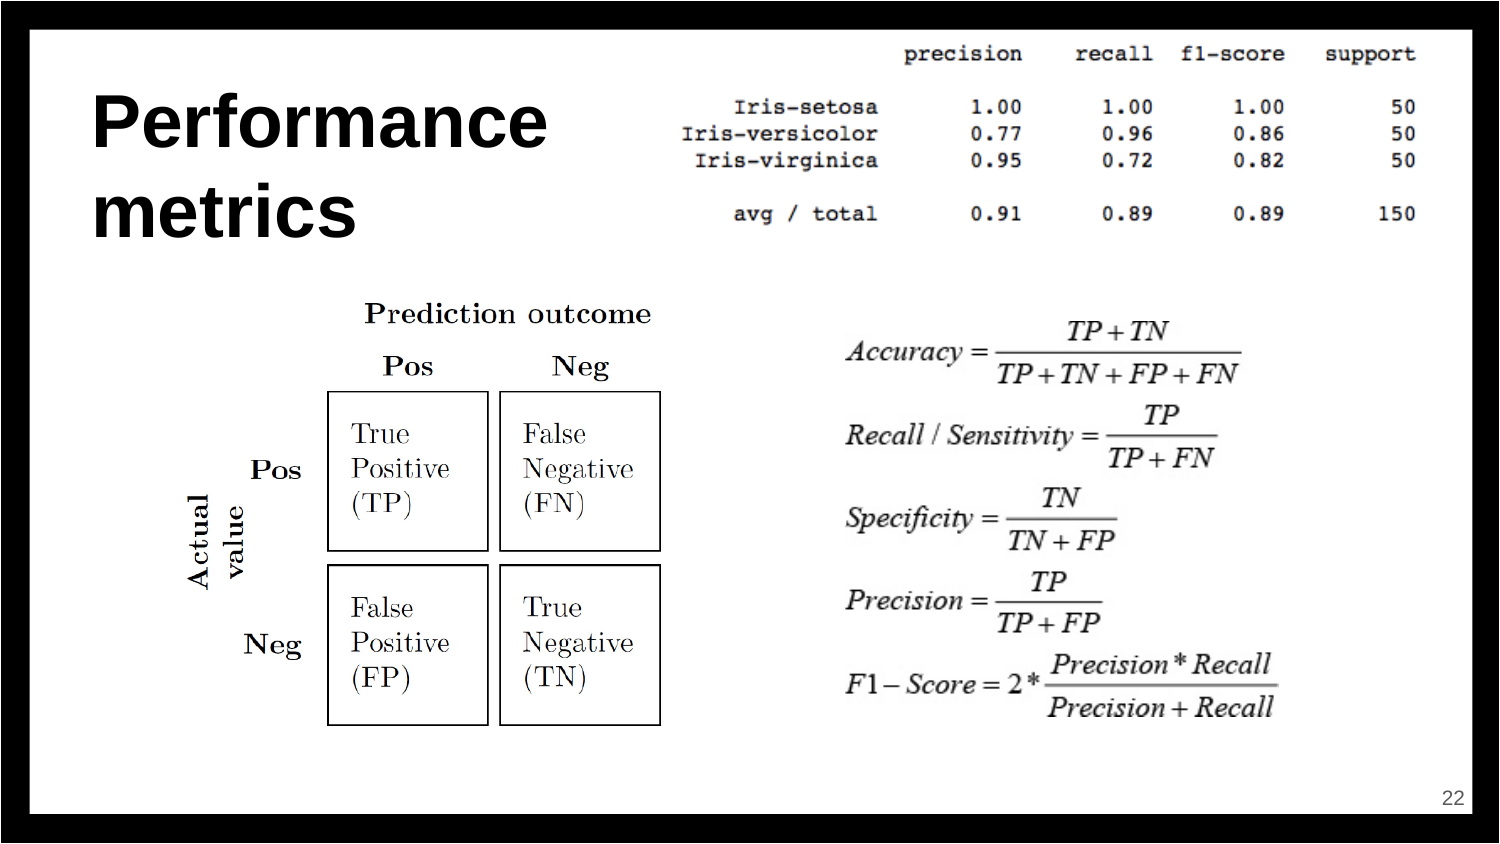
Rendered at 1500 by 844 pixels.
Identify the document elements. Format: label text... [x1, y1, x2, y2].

slide_number ‹#› [1389, 764, 1480, 830]
title Performance metrics [76, 129, 460, 268]
picture [166, 34, 1450, 748]
